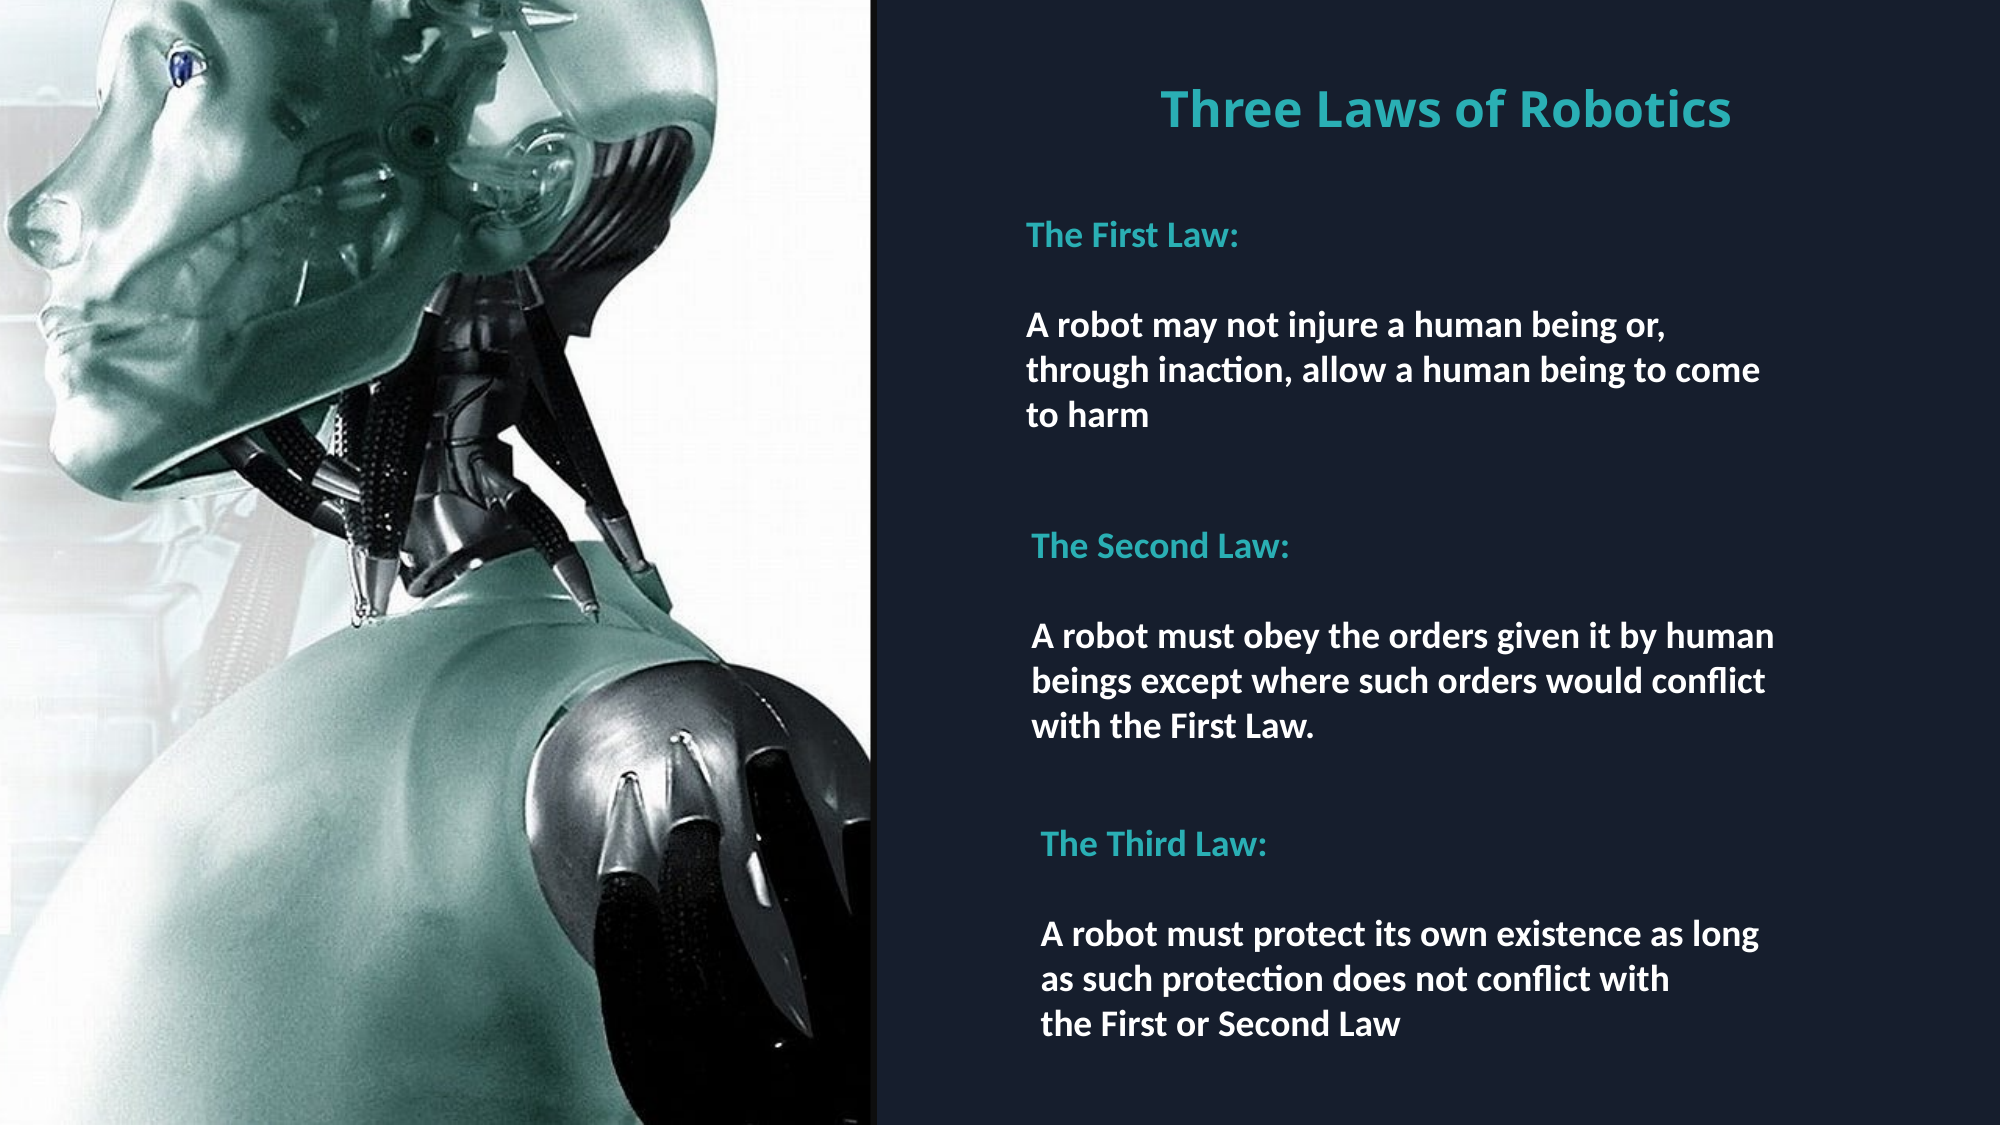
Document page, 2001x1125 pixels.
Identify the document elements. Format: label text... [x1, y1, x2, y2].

text_box The Third Law: A robot must protect its own existence as long as such protection does not conflict with the First or Second Law [1025, 811, 1784, 1052]
text_box Three Laws of Robotics [1145, 70, 1748, 145]
picture [0, 0, 877, 1125]
text_box The First Law: A robot may not injure a human being or, through inaction, allow a human being to come to harm [1011, 202, 1785, 443]
text_box The Second Law: A robot must obey the orders given it by human beings except where such orders would conflict with the First Law. [1016, 513, 1800, 753]
